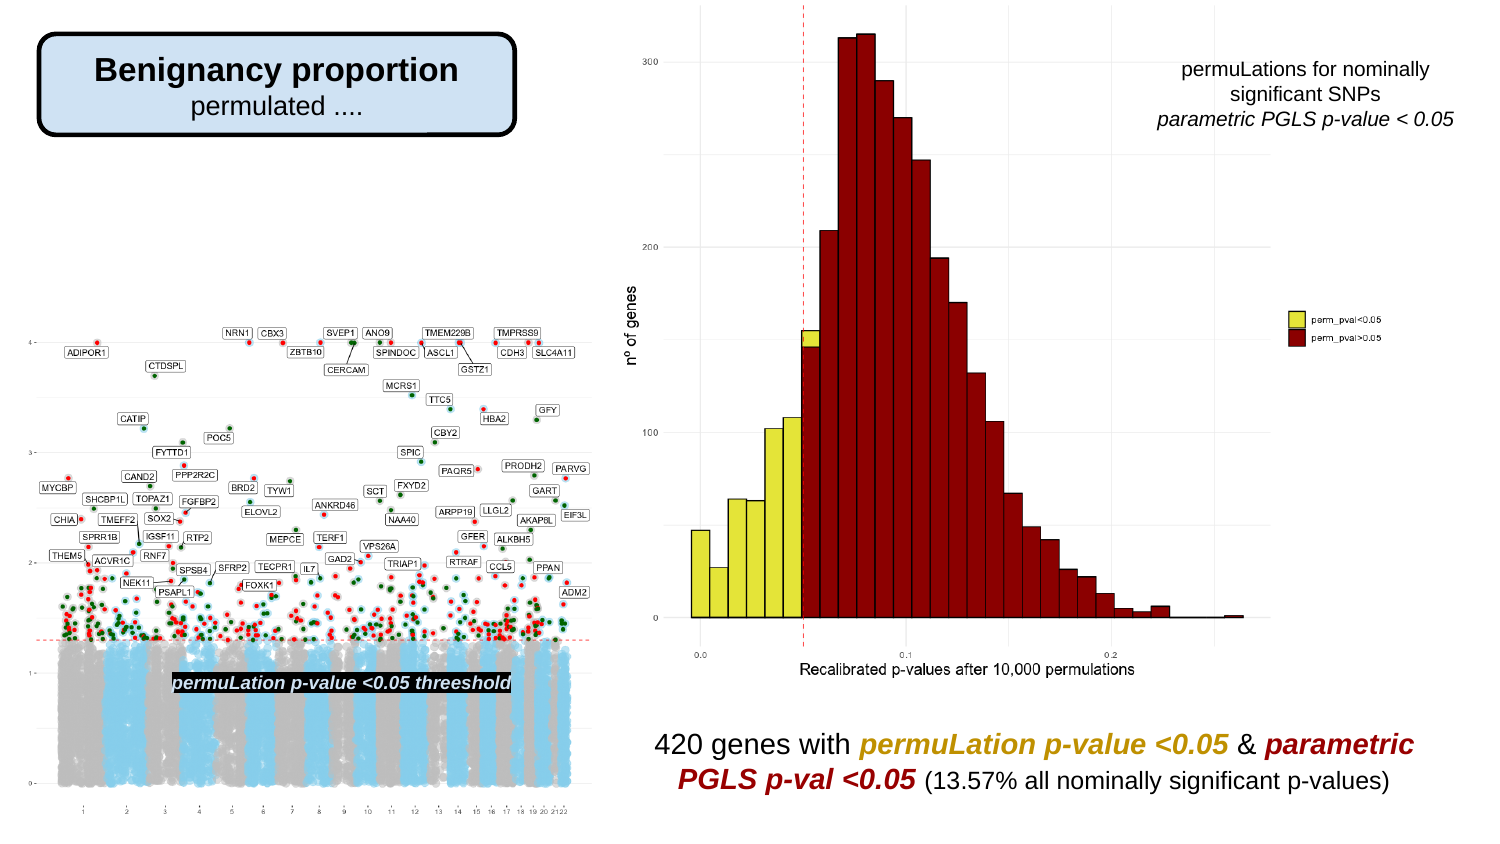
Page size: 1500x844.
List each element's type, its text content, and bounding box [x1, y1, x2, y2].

text_box permuLations for nominally significant SNPs parametric PGLS p-value < 0.05 [1398, 40, 1474, 146]
text_box Benignancy proportion permulated .... [38, 33, 515, 135]
picture [24, 315, 596, 819]
text_box [330, 309, 612, 422]
text_box 420 genes with permuLation p-value <0.05 & parametric PGLS p-val <0.05 (13.57% all nominally significant p-values) [604, 710, 1465, 811]
picture [617, 0, 1393, 683]
